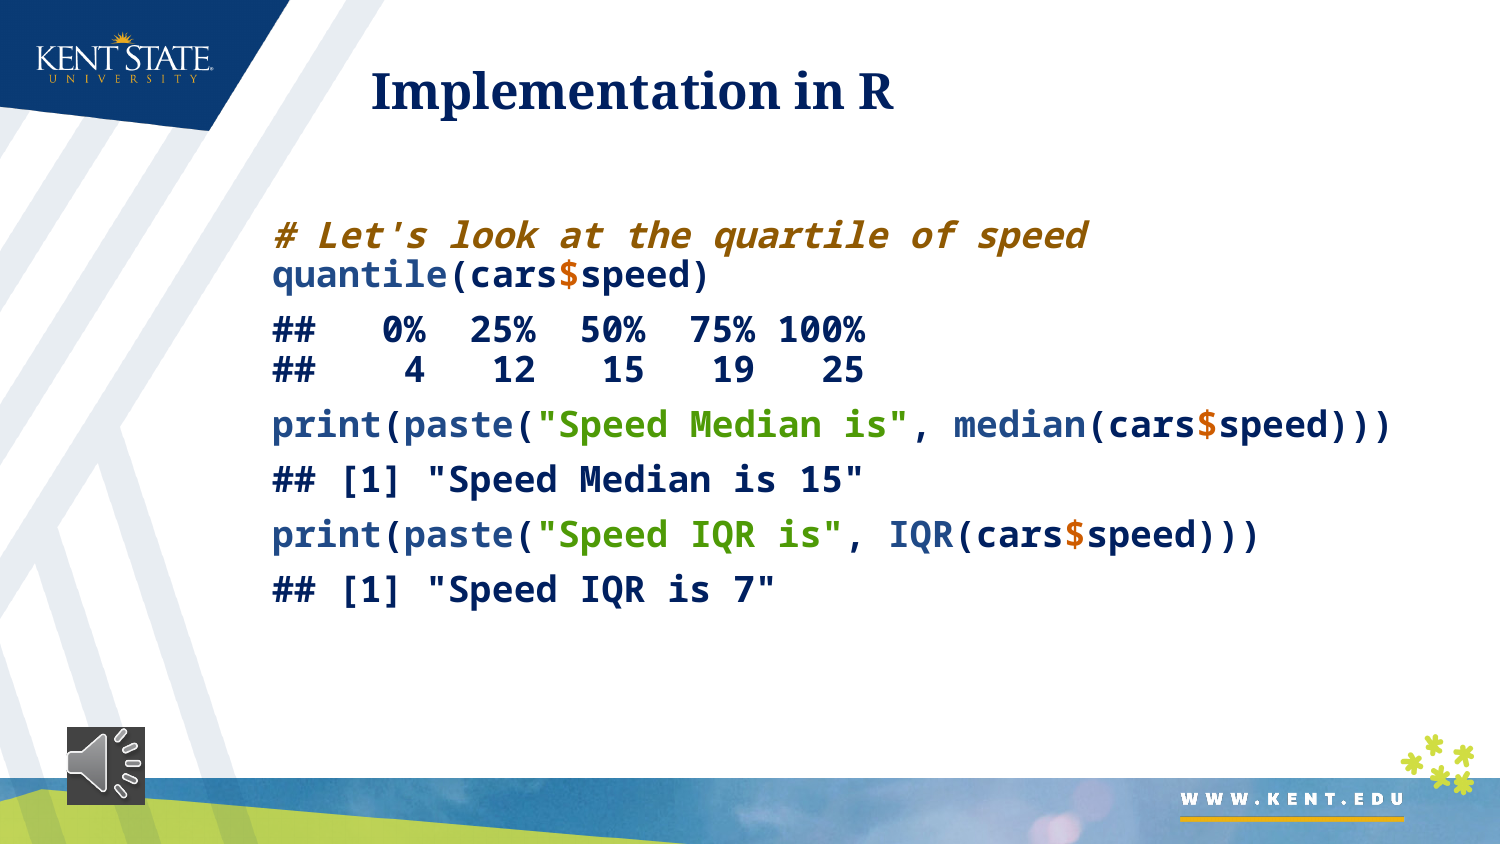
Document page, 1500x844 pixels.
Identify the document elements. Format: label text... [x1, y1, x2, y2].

list # Let's look at the quartile of speed quantile(cars$speed) ## 0% 25% 50% 75% 100% ## 4 12 15 19 25 print(paste("Speed Median is", median(cars$speed))) ## [1] "Speed Median is 15" print(paste("Speed IQR is", IQR(cars$speed))) ## [1] "Speed IQR is 7" [257, 209, 1418, 647]
picture [0, 0, 1500, 844]
title Implementation in R [356, 36, 1319, 150]
